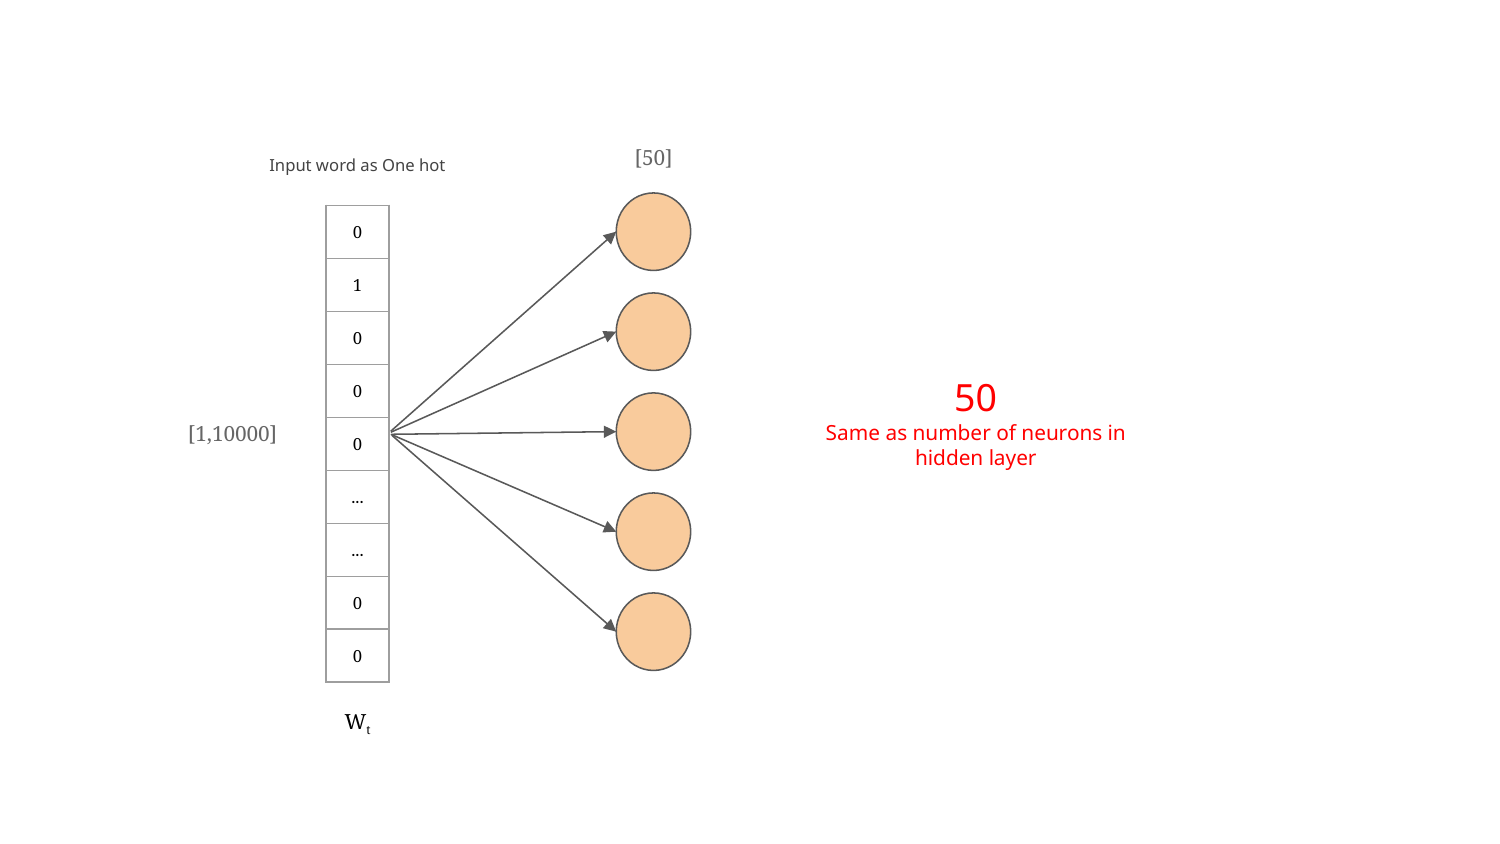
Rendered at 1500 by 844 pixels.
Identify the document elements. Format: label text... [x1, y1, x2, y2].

table_header 0 [327, 206, 388, 258]
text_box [390, 231, 617, 331]
table_cell ... [327, 471, 384, 523]
text_box Wt [305, 702, 410, 744]
table_cell 0 [327, 365, 384, 417]
text_box 50 Same as number of neurons in hidden layer [808, 387, 1143, 457]
text_box [50] [572, 125, 735, 189]
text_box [391, 435, 617, 632]
table_cell ... [327, 524, 386, 576]
table_cell 0 [327, 630, 388, 681]
text_box [1,10000] [151, 401, 314, 465]
text_box [621, 392, 691, 471]
text_box [621, 492, 691, 571]
table_cell 0 [327, 577, 386, 628]
text_box [621, 292, 691, 371]
text_box [616, 192, 691, 271]
text_box [616, 592, 691, 671]
table_cell 0 [327, 312, 385, 364]
table_cell 1 [327, 259, 385, 311]
table_cell 0 [327, 418, 385, 470]
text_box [390, 331, 617, 431]
text_box Input word as One hot [190, 130, 525, 200]
